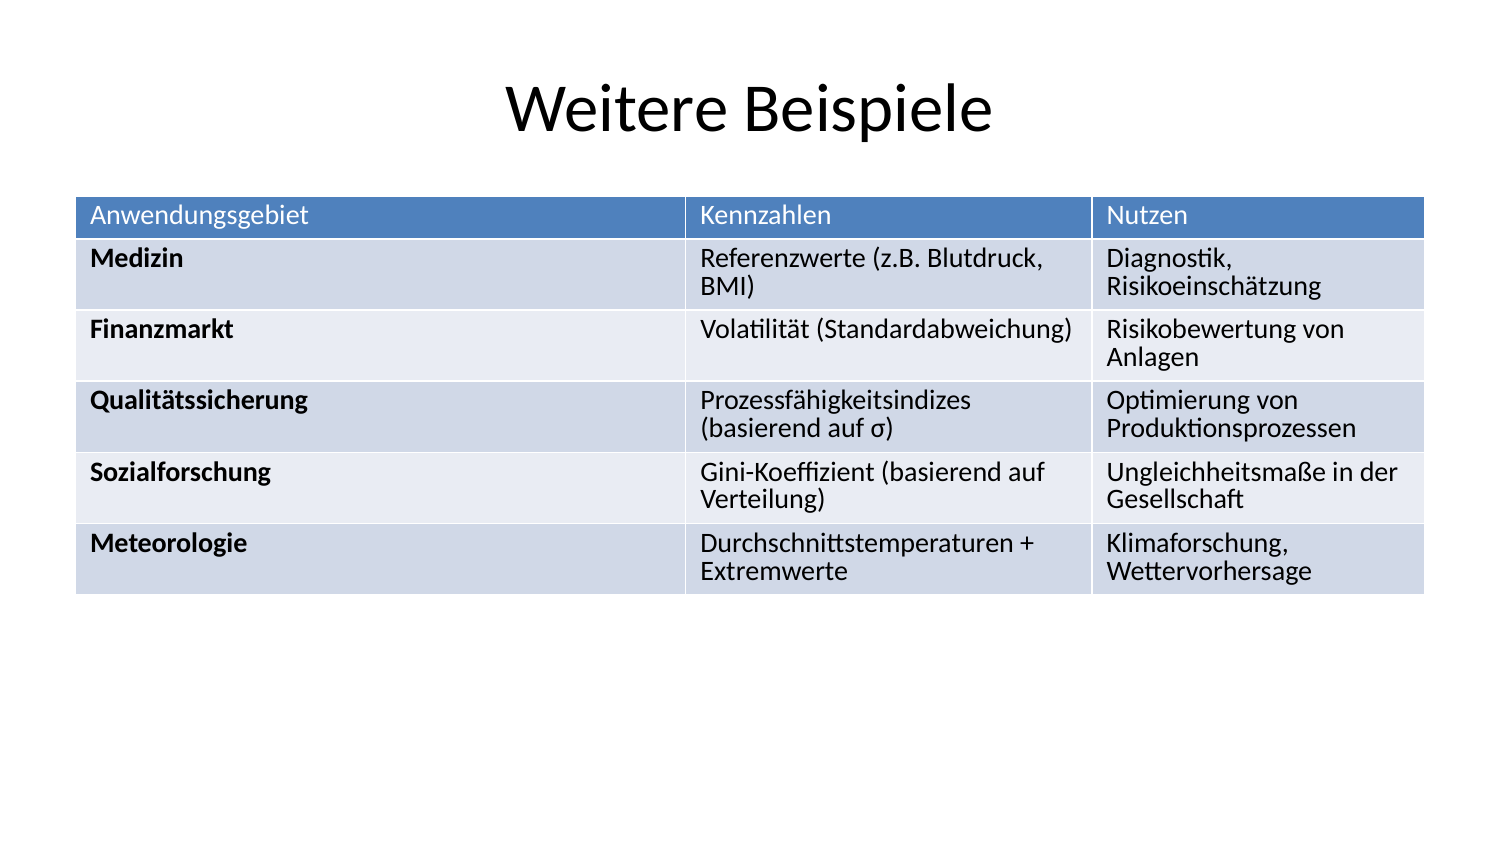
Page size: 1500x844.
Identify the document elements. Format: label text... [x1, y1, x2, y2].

table_cell Qualitätssicherung [76, 382, 685, 452]
table_cell Klimaforschung, Wettervorhersage [1093, 524, 1424, 594]
table_cell Meteorologie [76, 524, 685, 594]
table_cell Durchschnittstemperaturen + Extremwerte [686, 524, 1091, 594]
table_cell Optimierung von Produktionsprozessen [1093, 382, 1424, 452]
title Weitere Beispiele [75, 33, 1425, 175]
table_header Nutzen [1093, 197, 1424, 238]
table_cell Medizin [76, 240, 685, 309]
table_cell Diagnostik, Risikoeinschätzung [1093, 240, 1424, 309]
table_cell Ungleichheitsmaße in der Gesellschaft [1093, 453, 1424, 523]
table_header Anwendungsgebiet [76, 197, 685, 238]
table_cell Gini-Koeffizient (basierend auf Verteilung) [686, 453, 1091, 523]
table_cell Referenzwerte (z.B. Blutdruck, BMI) [686, 240, 1091, 309]
table_cell Risikobewertung von Anlagen [1093, 311, 1424, 380]
table_cell Prozessfähigkeitsindizes (basierend auf σ) [686, 382, 1091, 452]
table_cell Volatilität (Standardabweichung) [686, 311, 1091, 380]
table_cell Sozialforschung [76, 453, 685, 523]
table_cell Finanzmarkt [76, 311, 685, 380]
table_header Kennzahlen [686, 197, 1091, 238]
